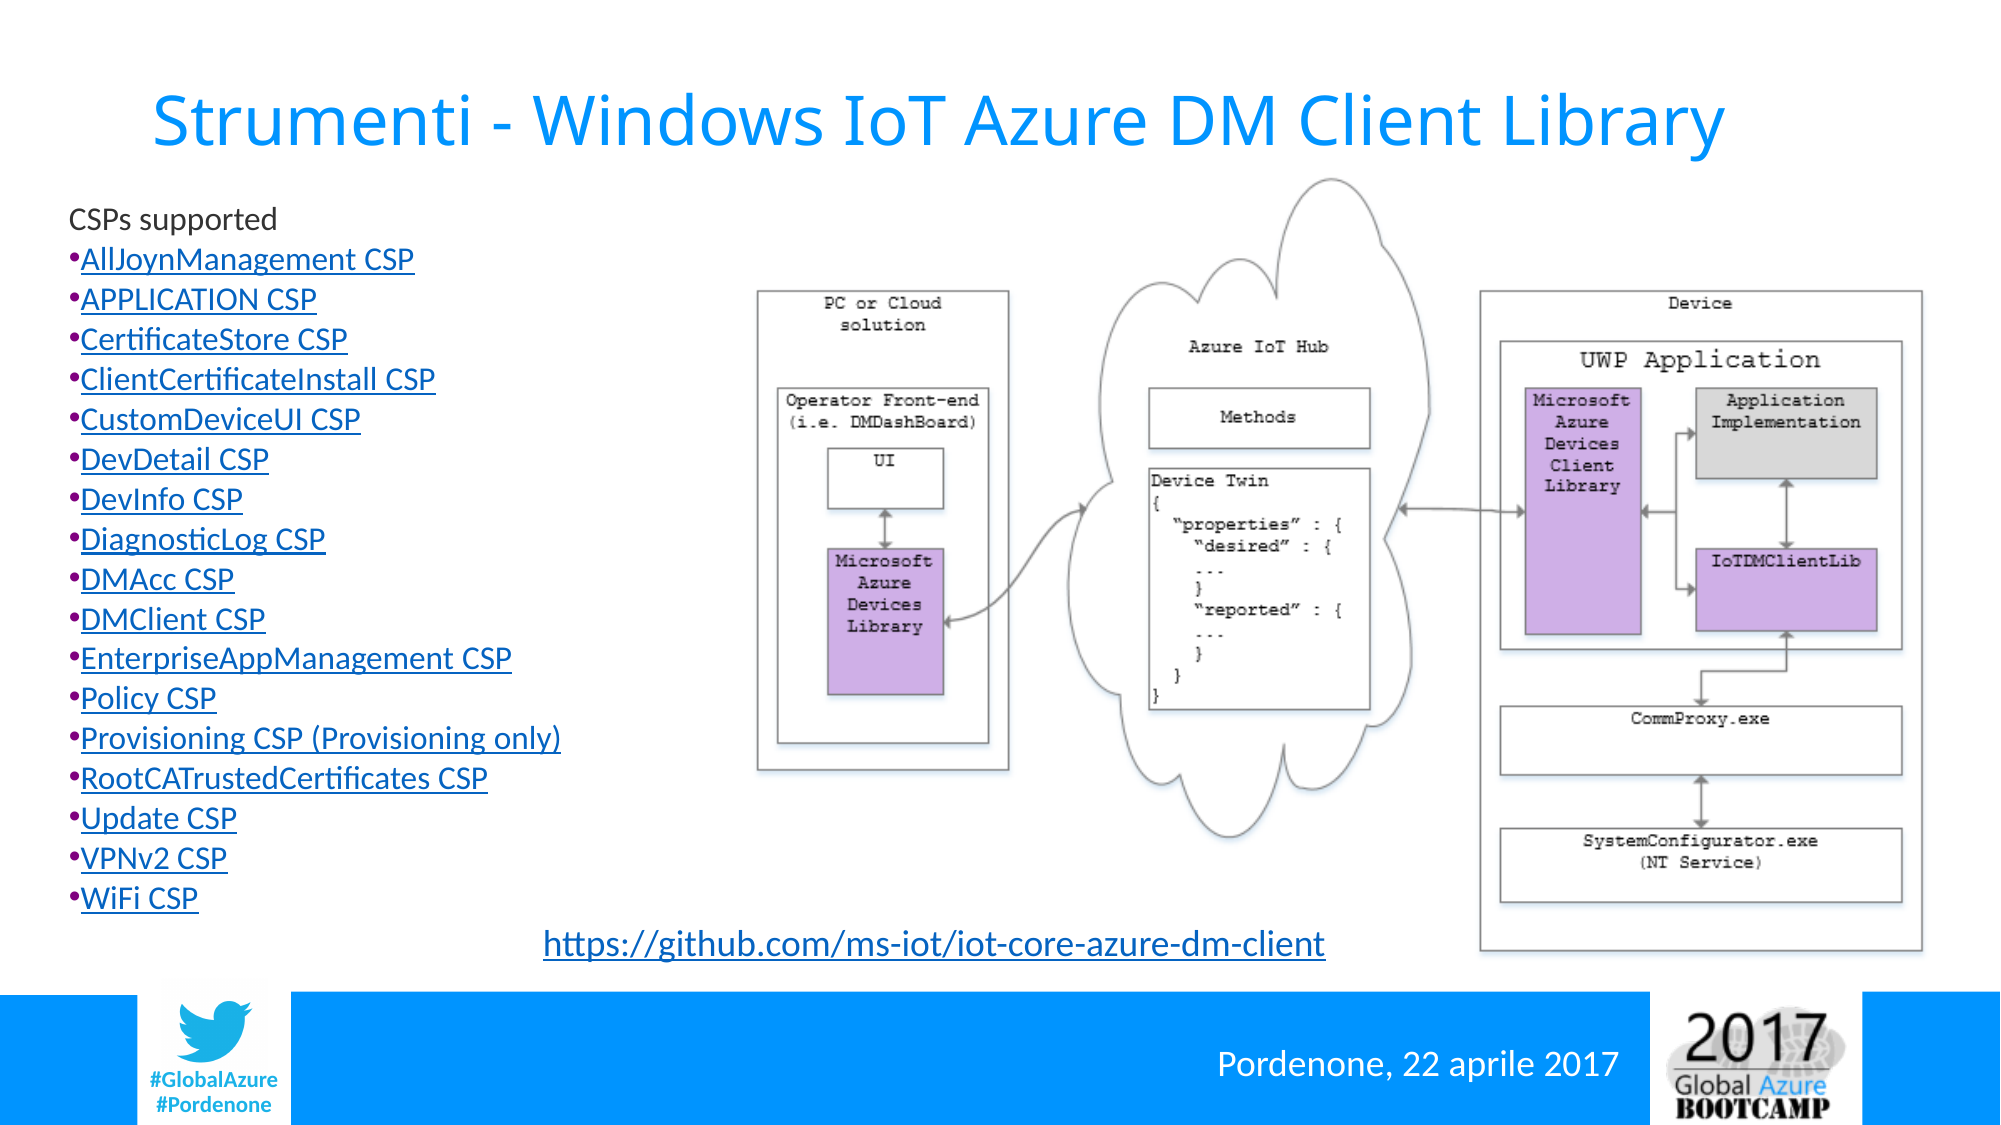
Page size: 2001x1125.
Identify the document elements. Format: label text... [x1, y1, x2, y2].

text_box https://github.com/ms-iot/iot-core-azure-dm-client [528, 911, 702, 971]
text_box CSPs supported AllJoynManagement CSP APPLICATION CSP CertificateStore CSP ClientCertificateInstall CSP CustomDeviceUI CSP DevDetail CSP DevInfo CSP DiagnosticLog CSP DMAcc CSP DMClient CSP EnterpriseAppManagement CSP Policy CSP Provisioning CSP (Provisioning only) RootCATrustedCertificates CSP Update CSP VPNv2 CSP WiFi CSP [54, 190, 691, 924]
picture [161, 978, 268, 1085]
picture [702, 170, 1960, 972]
picture [1662, 998, 1850, 1125]
title Strumenti - Windows IoT Azure DM Client Library [137, 59, 1863, 187]
